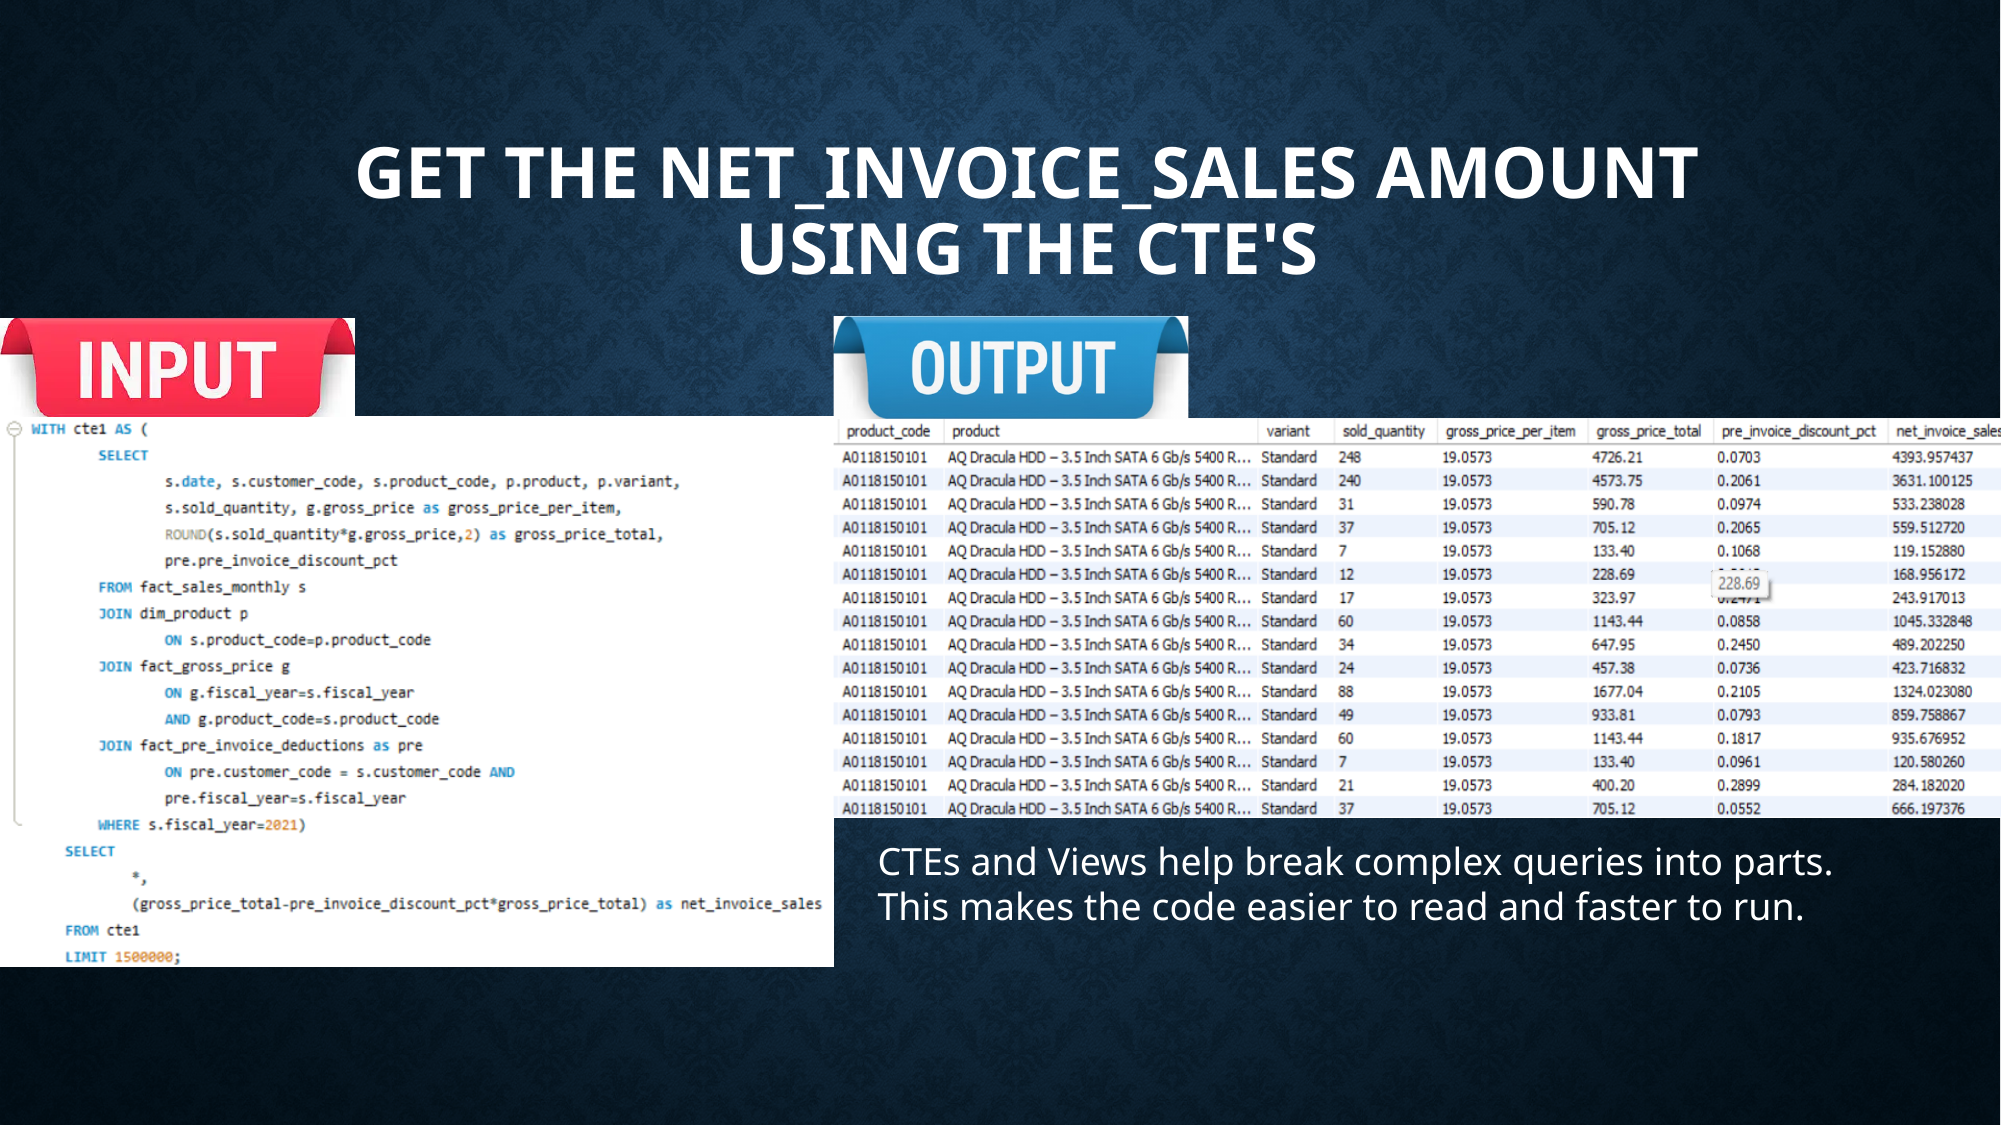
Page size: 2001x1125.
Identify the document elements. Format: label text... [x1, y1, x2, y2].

title Get the net_invoice_sales amount using the CTE's [239, 127, 1816, 300]
picture [0, 315, 2001, 968]
text_box CTEs and Views help break complex queries into parts. This makes the code easier to read and faster to run. [862, 832, 1866, 936]
